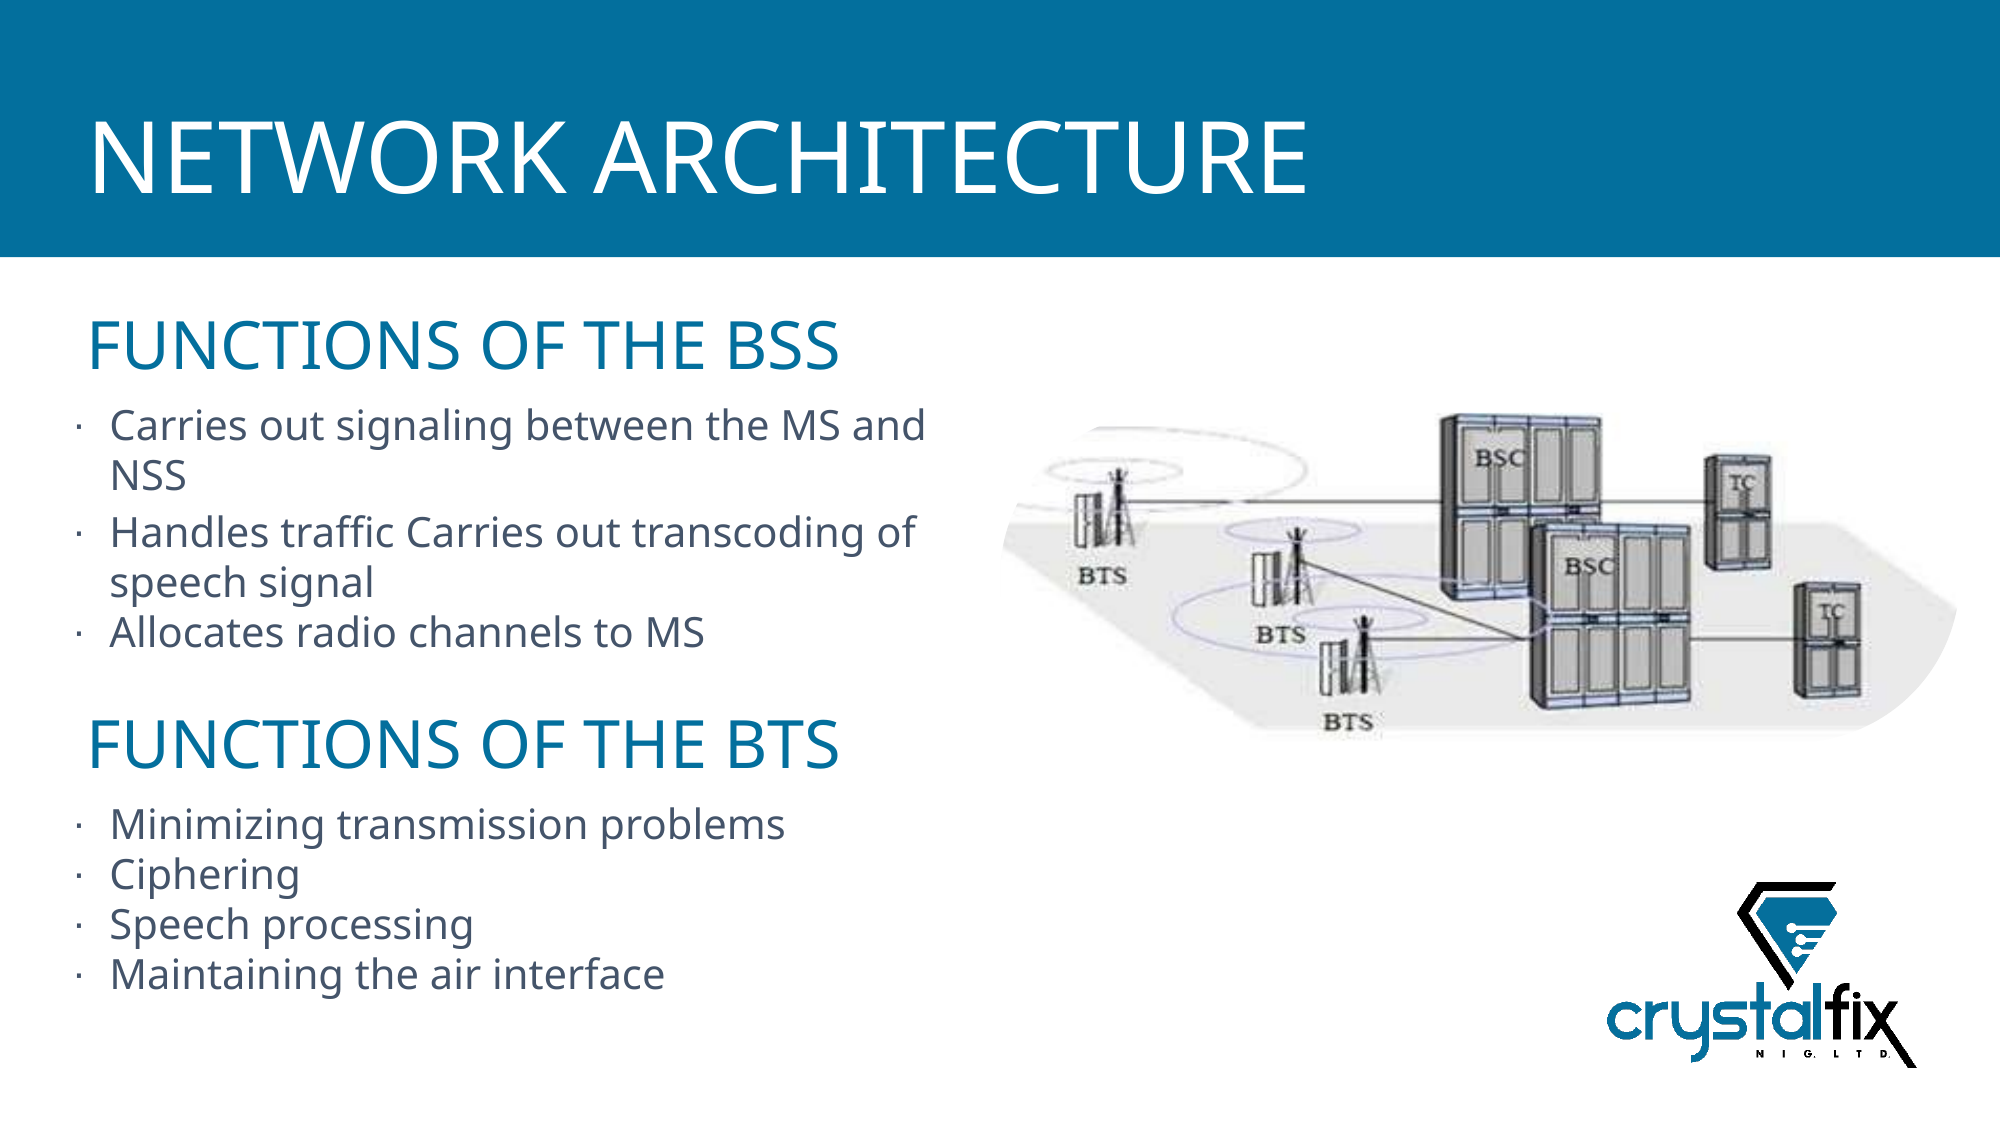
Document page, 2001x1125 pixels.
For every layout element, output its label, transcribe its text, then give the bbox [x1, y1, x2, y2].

picture [1607, 882, 1917, 1068]
text_box [0, 195, 2000, 258]
text_box FUNCTIONS OF THE BTS [71, 694, 1000, 790]
text_box Carries out signaling between the MS and NSS Handles traffic Carries out transcoding of speech signal Allocates radio channels to MS [55, 391, 962, 714]
picture [999, 412, 1960, 743]
text_box FUNCTIONS OF THE BSS [71, 295, 1331, 390]
text_box Minimizing transmission problems Ciphering Speech processing Maintaining the air interface [55, 790, 962, 1006]
text_box [0, 0, 2000, 195]
text_box NETWORK ARCHITECTURE [71, 86, 1819, 221]
